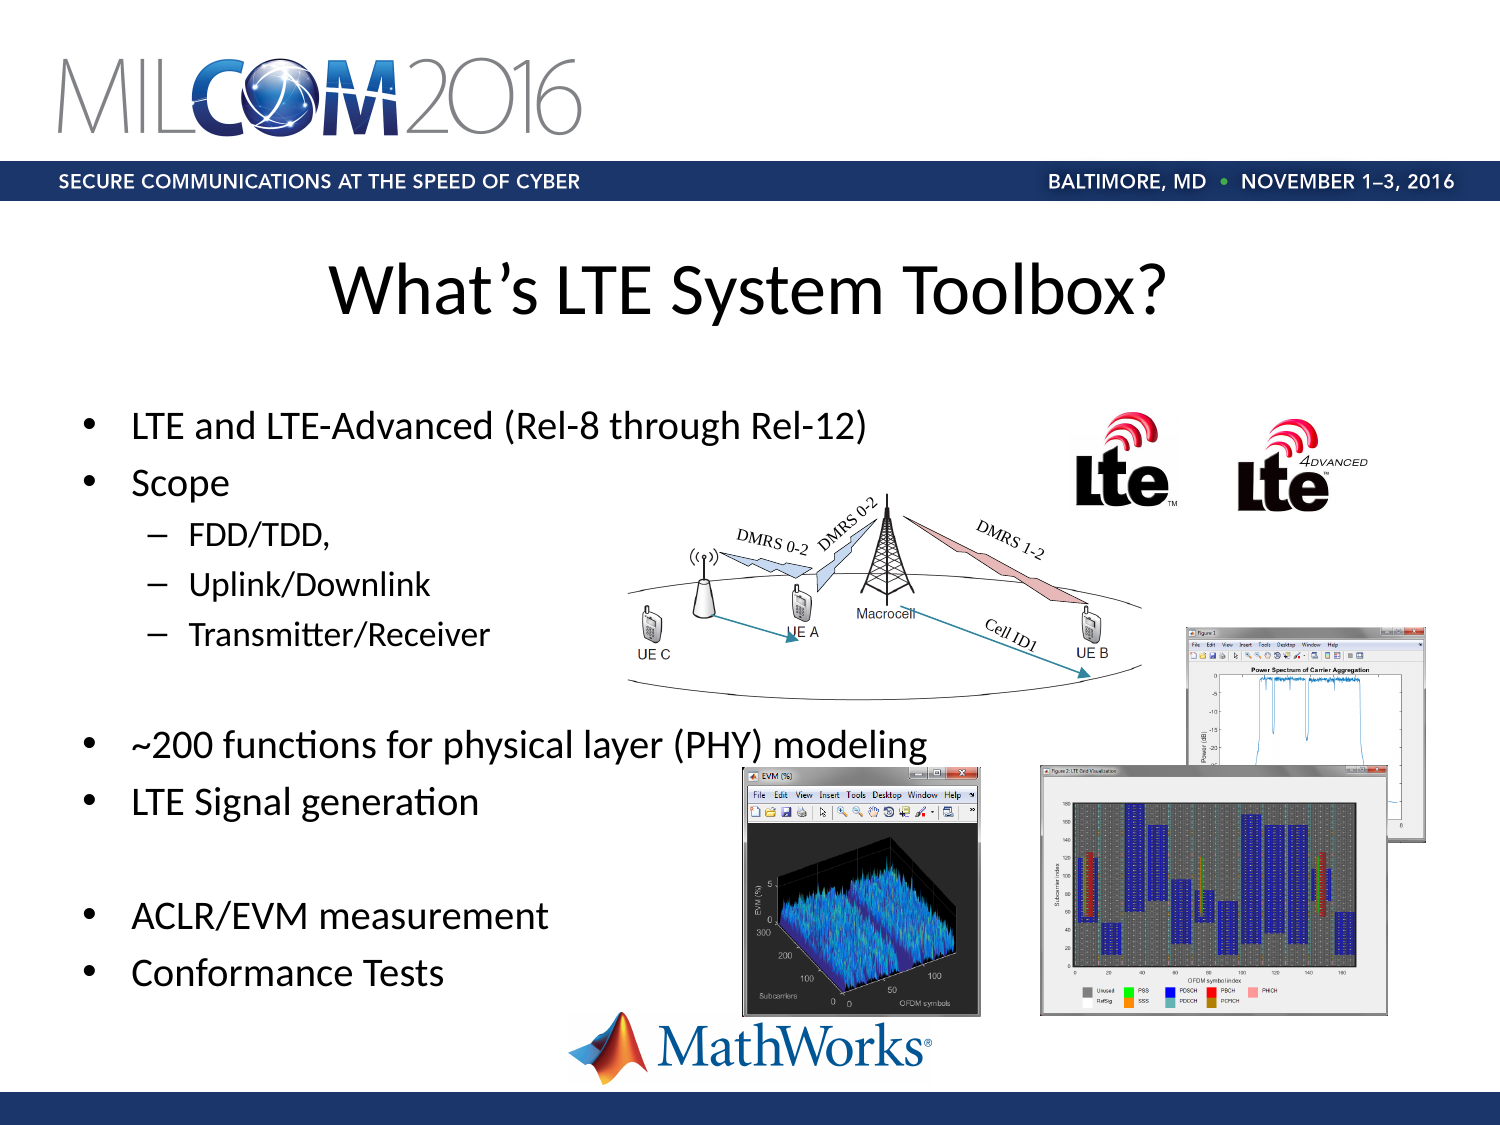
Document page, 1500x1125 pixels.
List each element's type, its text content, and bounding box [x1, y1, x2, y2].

picture [0, 1, 1500, 1125]
list LTE and LTE-Advanced (Rel-8 through Rel-12) Scope FDD/TDD, Uplink/Downlink Transmitter/Receiver ~200 functions for physical layer (PHY) modeling LTE Signal generation ACLR/EVM measurement Conformance Tests [67, 391, 1433, 1009]
title What’s LTE System Toolbox? [75, 232, 1425, 338]
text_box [627, 458, 1142, 705]
